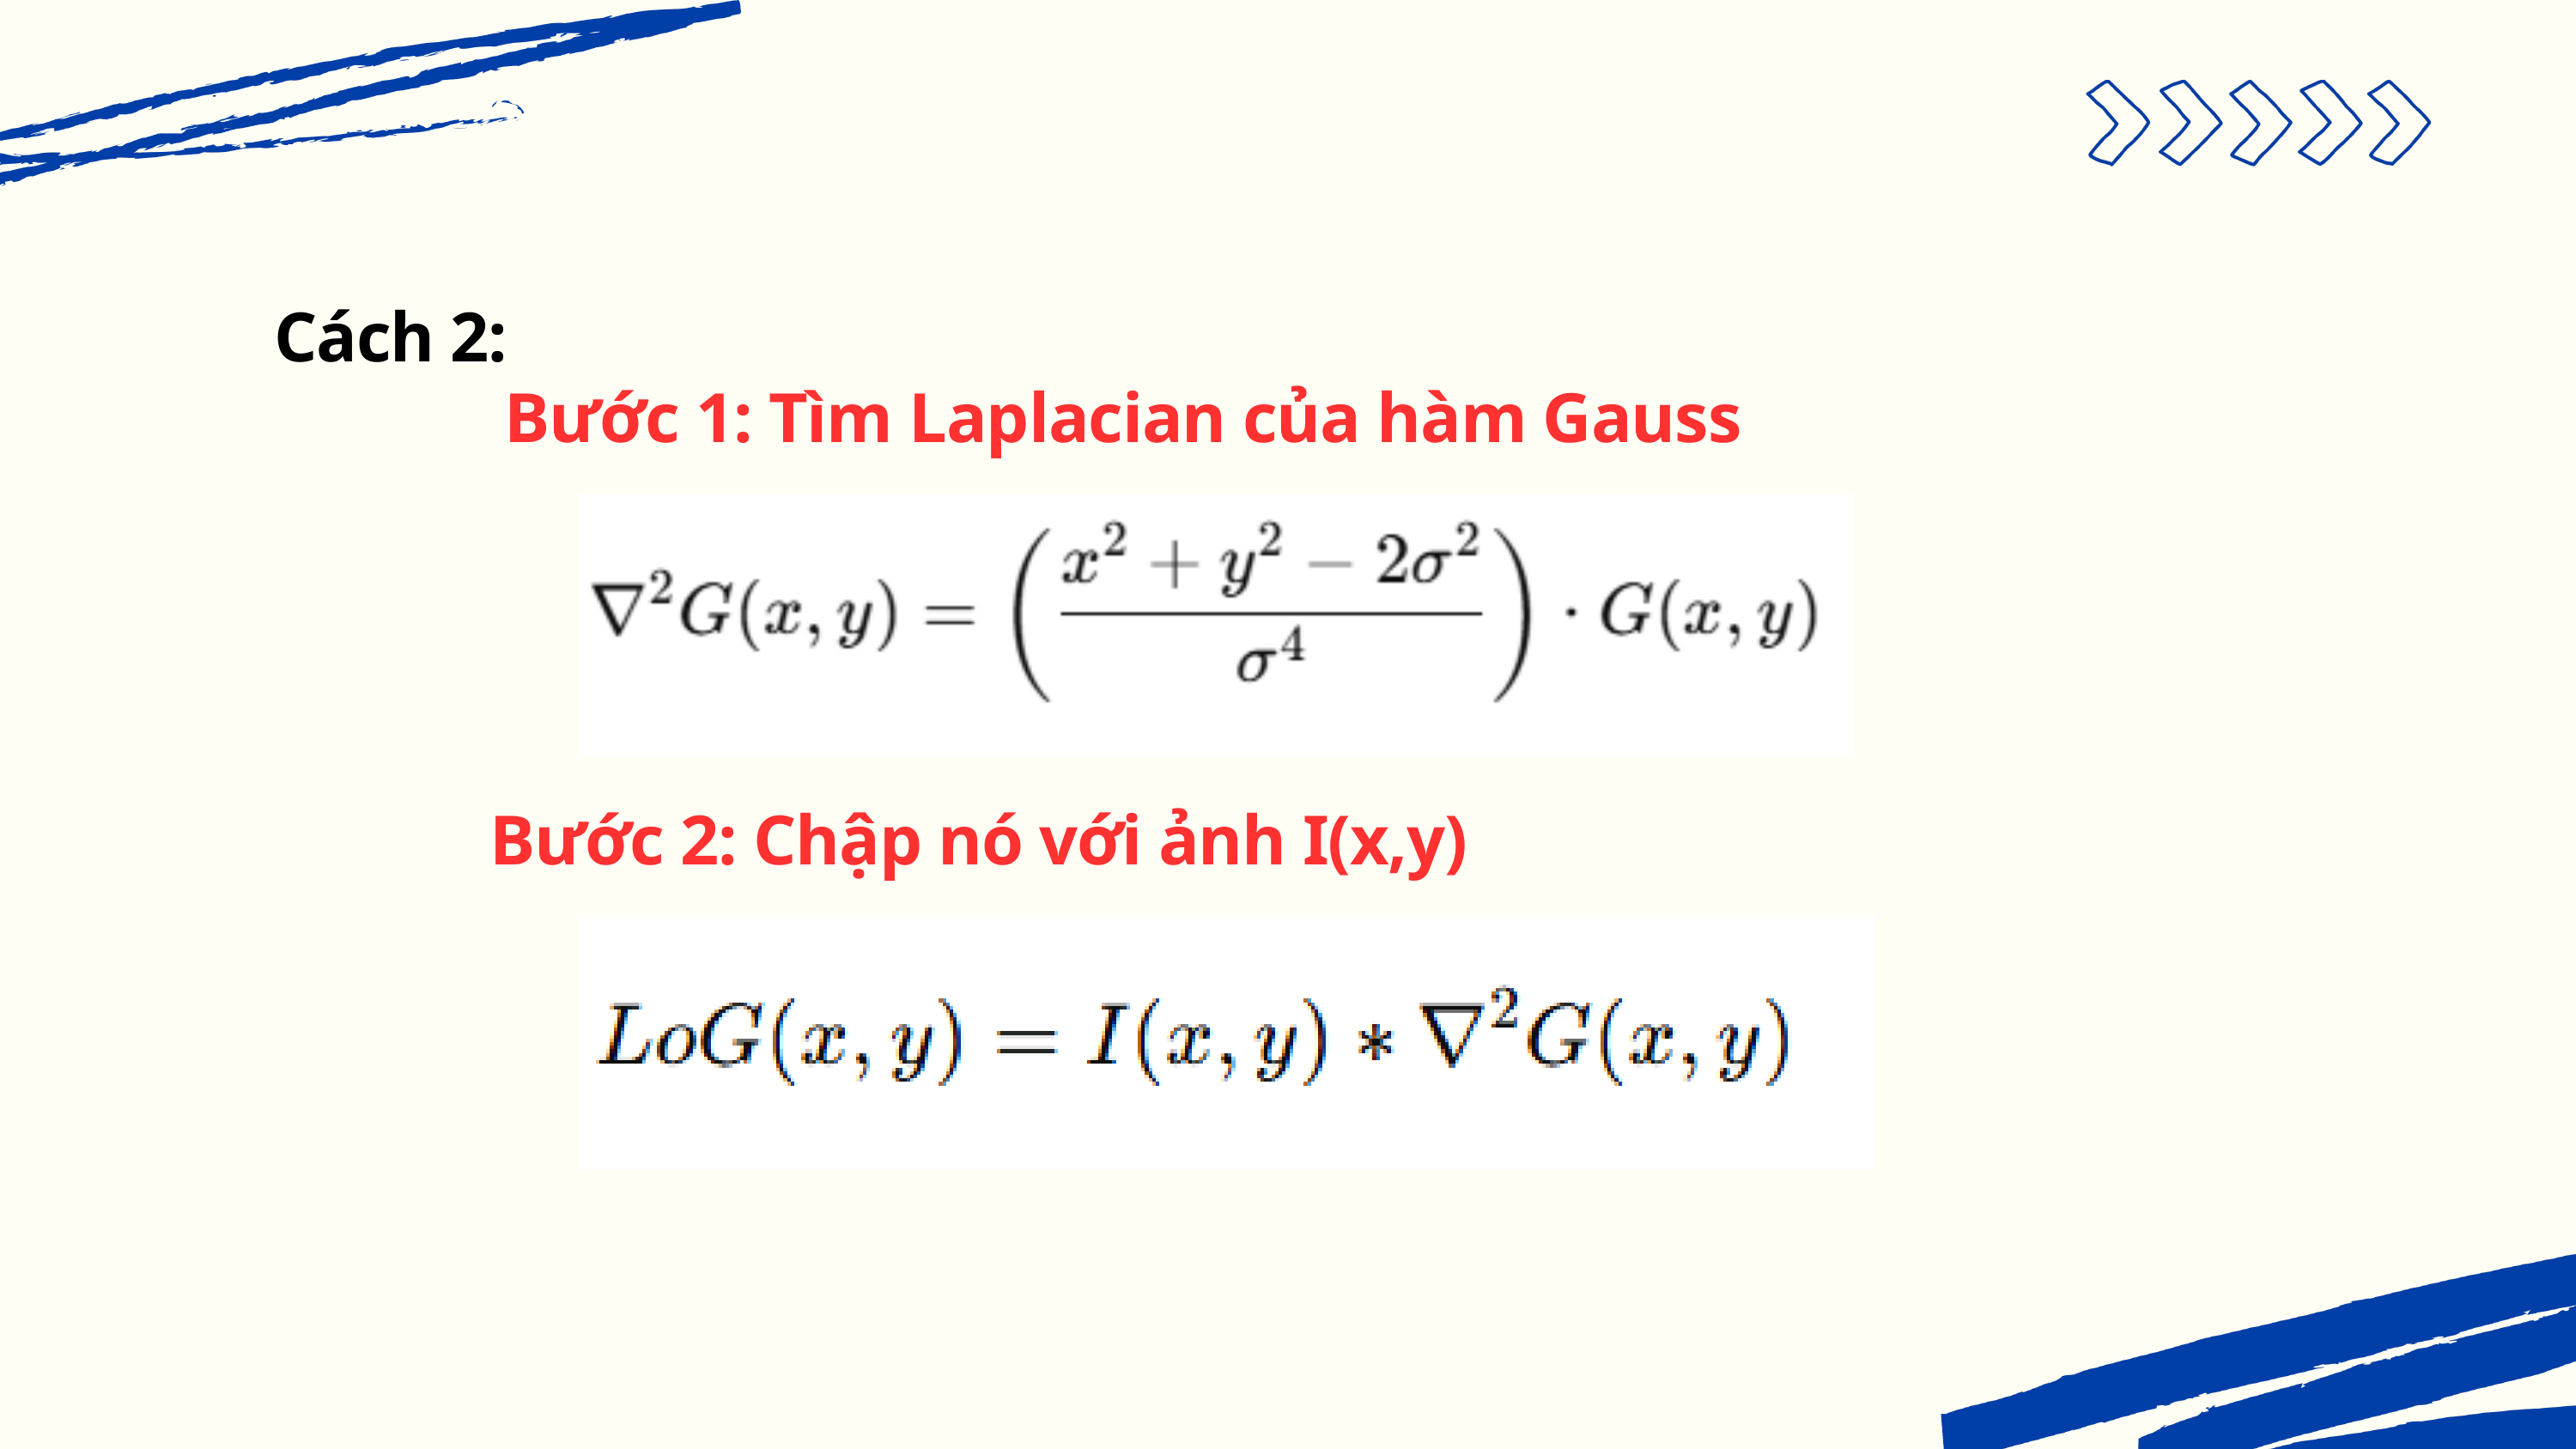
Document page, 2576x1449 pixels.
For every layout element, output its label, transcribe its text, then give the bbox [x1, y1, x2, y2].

text_box [578, 916, 1875, 1169]
text_box [0, 0, 741, 229]
text_box Bước 1: Tìm Laplacian của hàm Gauss [144, 369, 2101, 457]
text_box [578, 494, 1854, 757]
text_box Bước 2: Chập nó với ảnh I(x,y) [0, 791, 1957, 879]
text_box Cách 2: [266, 288, 515, 369]
text_box [1930, 1234, 2576, 1449]
text_box [2085, 80, 2432, 167]
